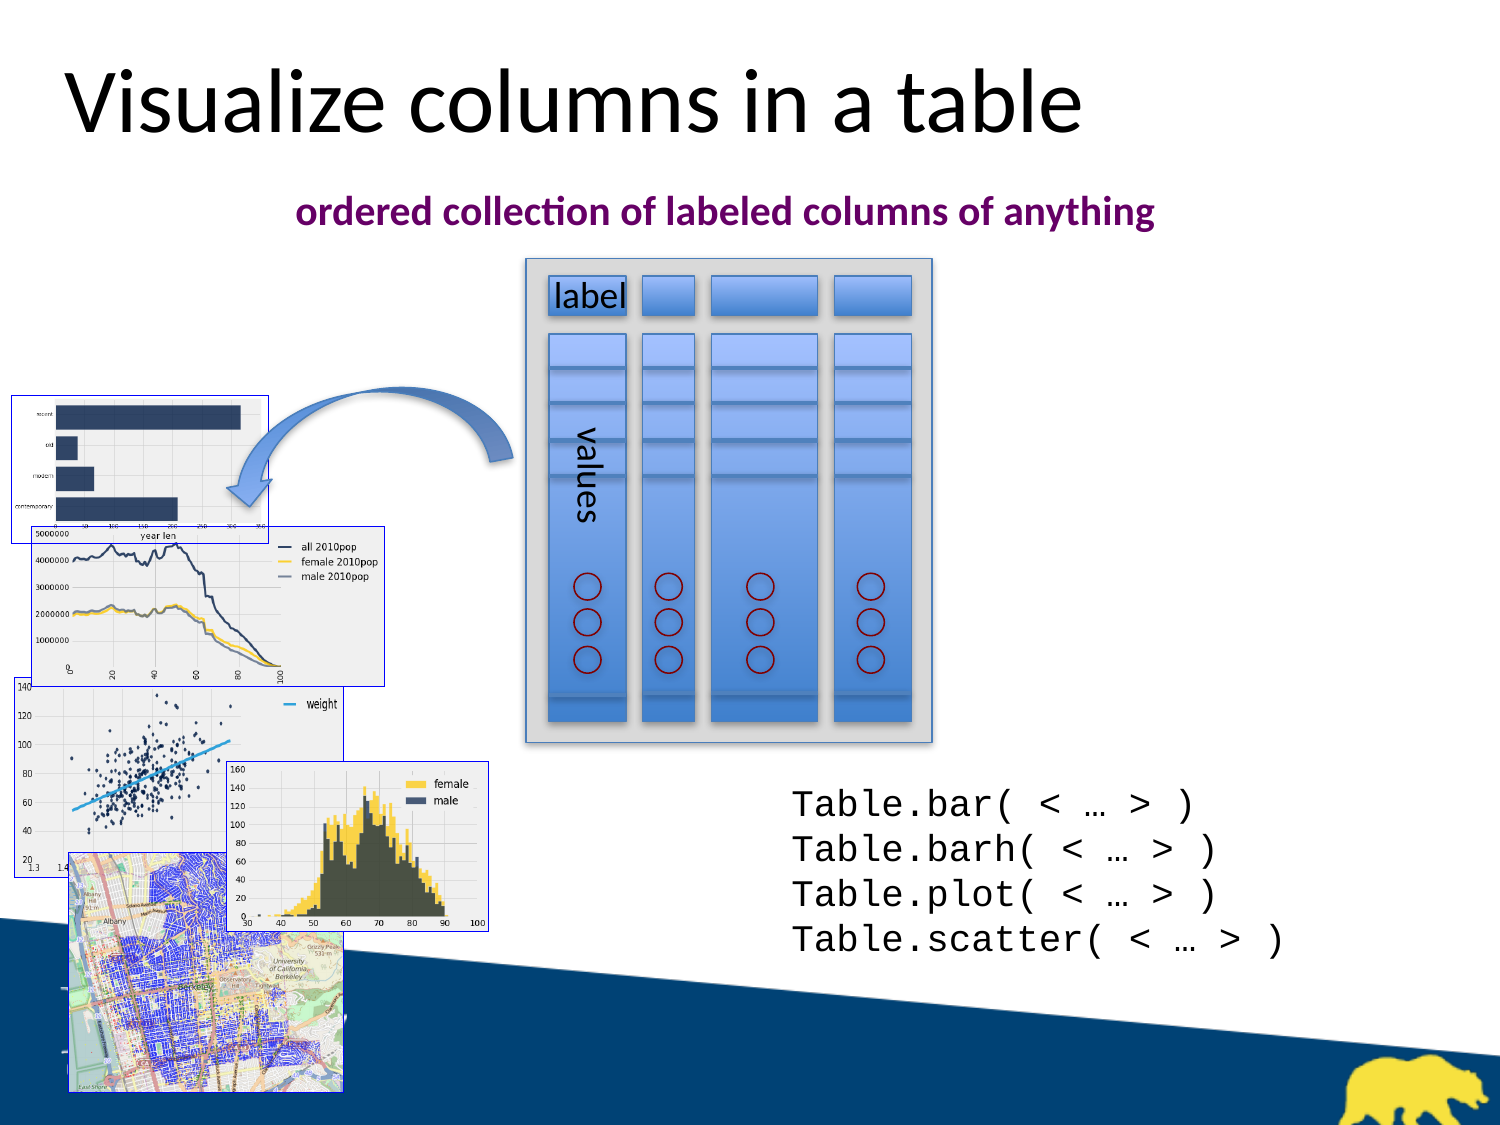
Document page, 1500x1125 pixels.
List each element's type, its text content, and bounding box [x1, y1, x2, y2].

picture [1334, 1050, 1500, 1125]
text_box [525, 258, 933, 743]
text_box ordered collection of labeled columns of anything [280, 176, 1171, 241]
text_box Table.bar( < … > ) Table.barh( < … > ) Table.plot( < … > ) Table.scatter( < … > ) [776, 771, 1302, 1012]
title Visualize columns in a table [49, 24, 1436, 166]
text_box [10, 392, 507, 1093]
